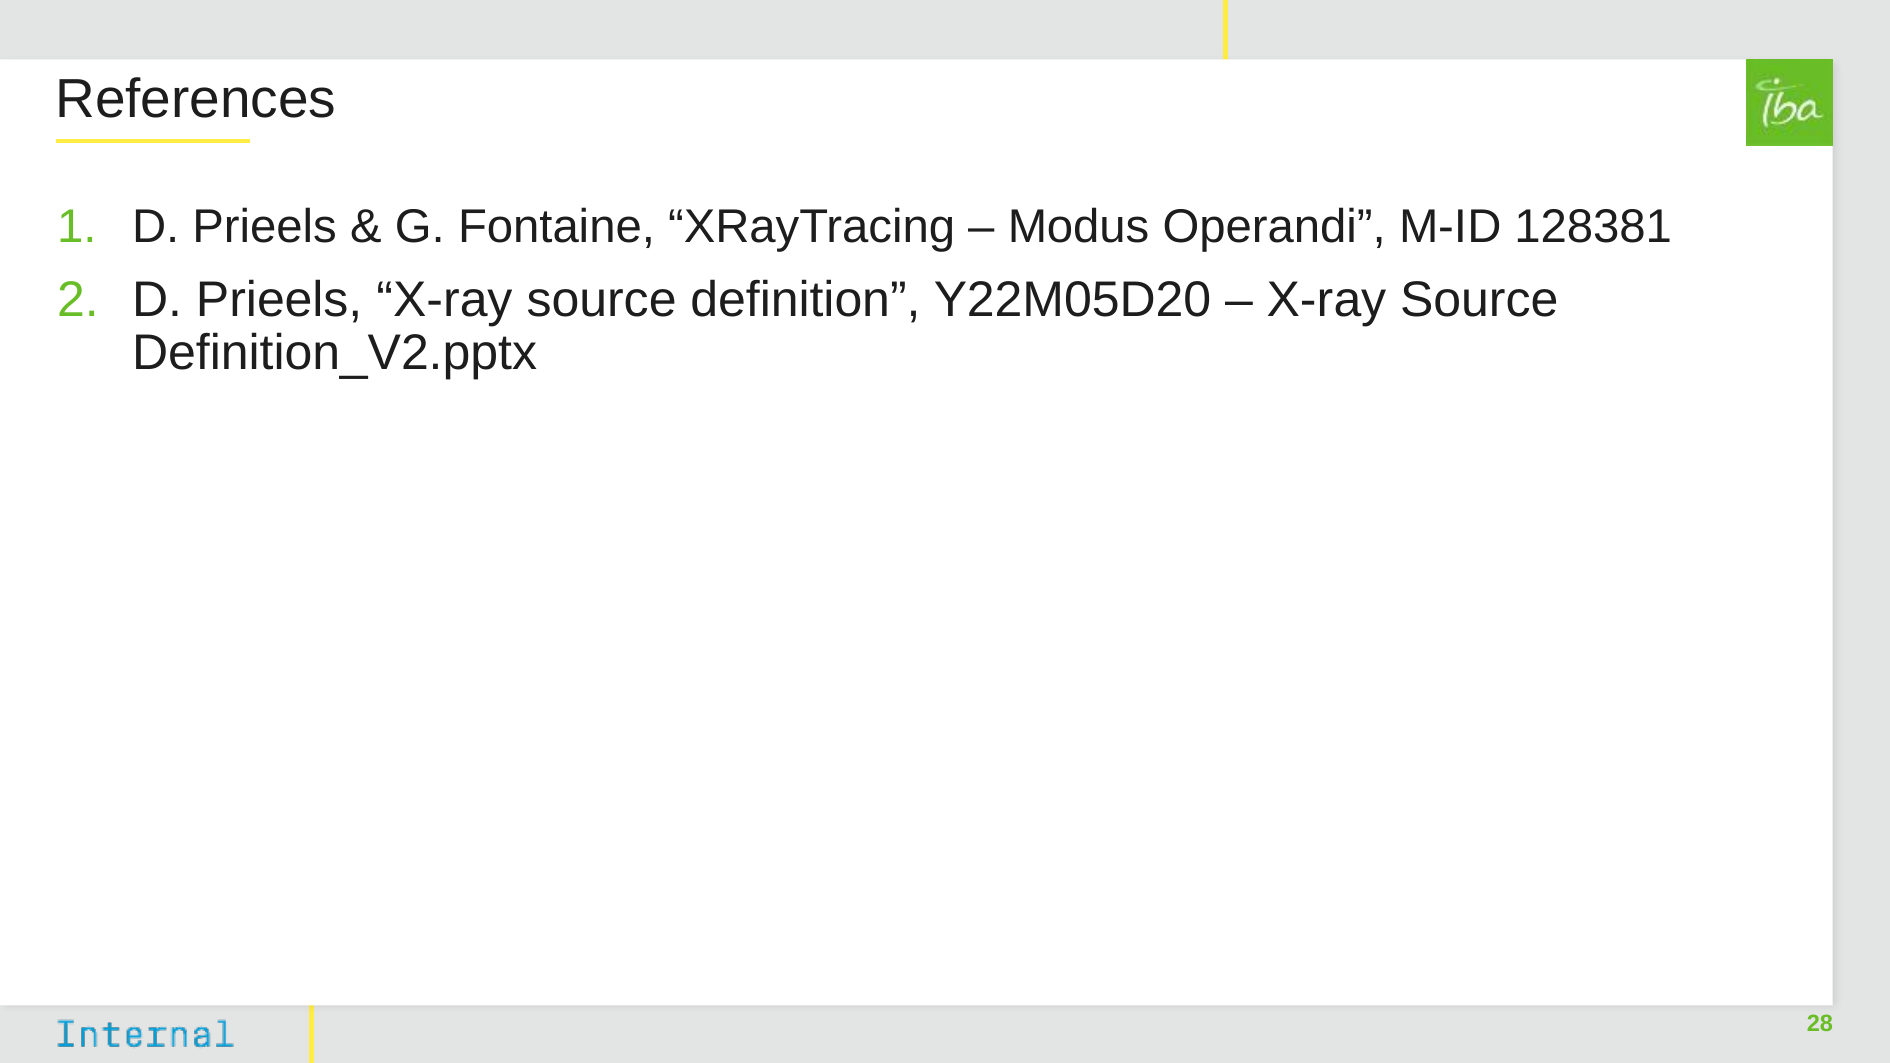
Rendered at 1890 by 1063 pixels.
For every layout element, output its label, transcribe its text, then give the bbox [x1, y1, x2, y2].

slide_number 28 [1632, 1008, 1833, 1062]
picture [55, 1015, 237, 1055]
list D. Prieels & G. Fontaine, “XRayTracing – Modus Operandi”, M-ID 128381 D. Prieels, “X-ray source definition”, Y22M05D20 – X-ray Source Definition_V2.pptx [57, 202, 1777, 949]
picture [1746, 59, 1833, 146]
title References [55, 56, 1725, 143]
